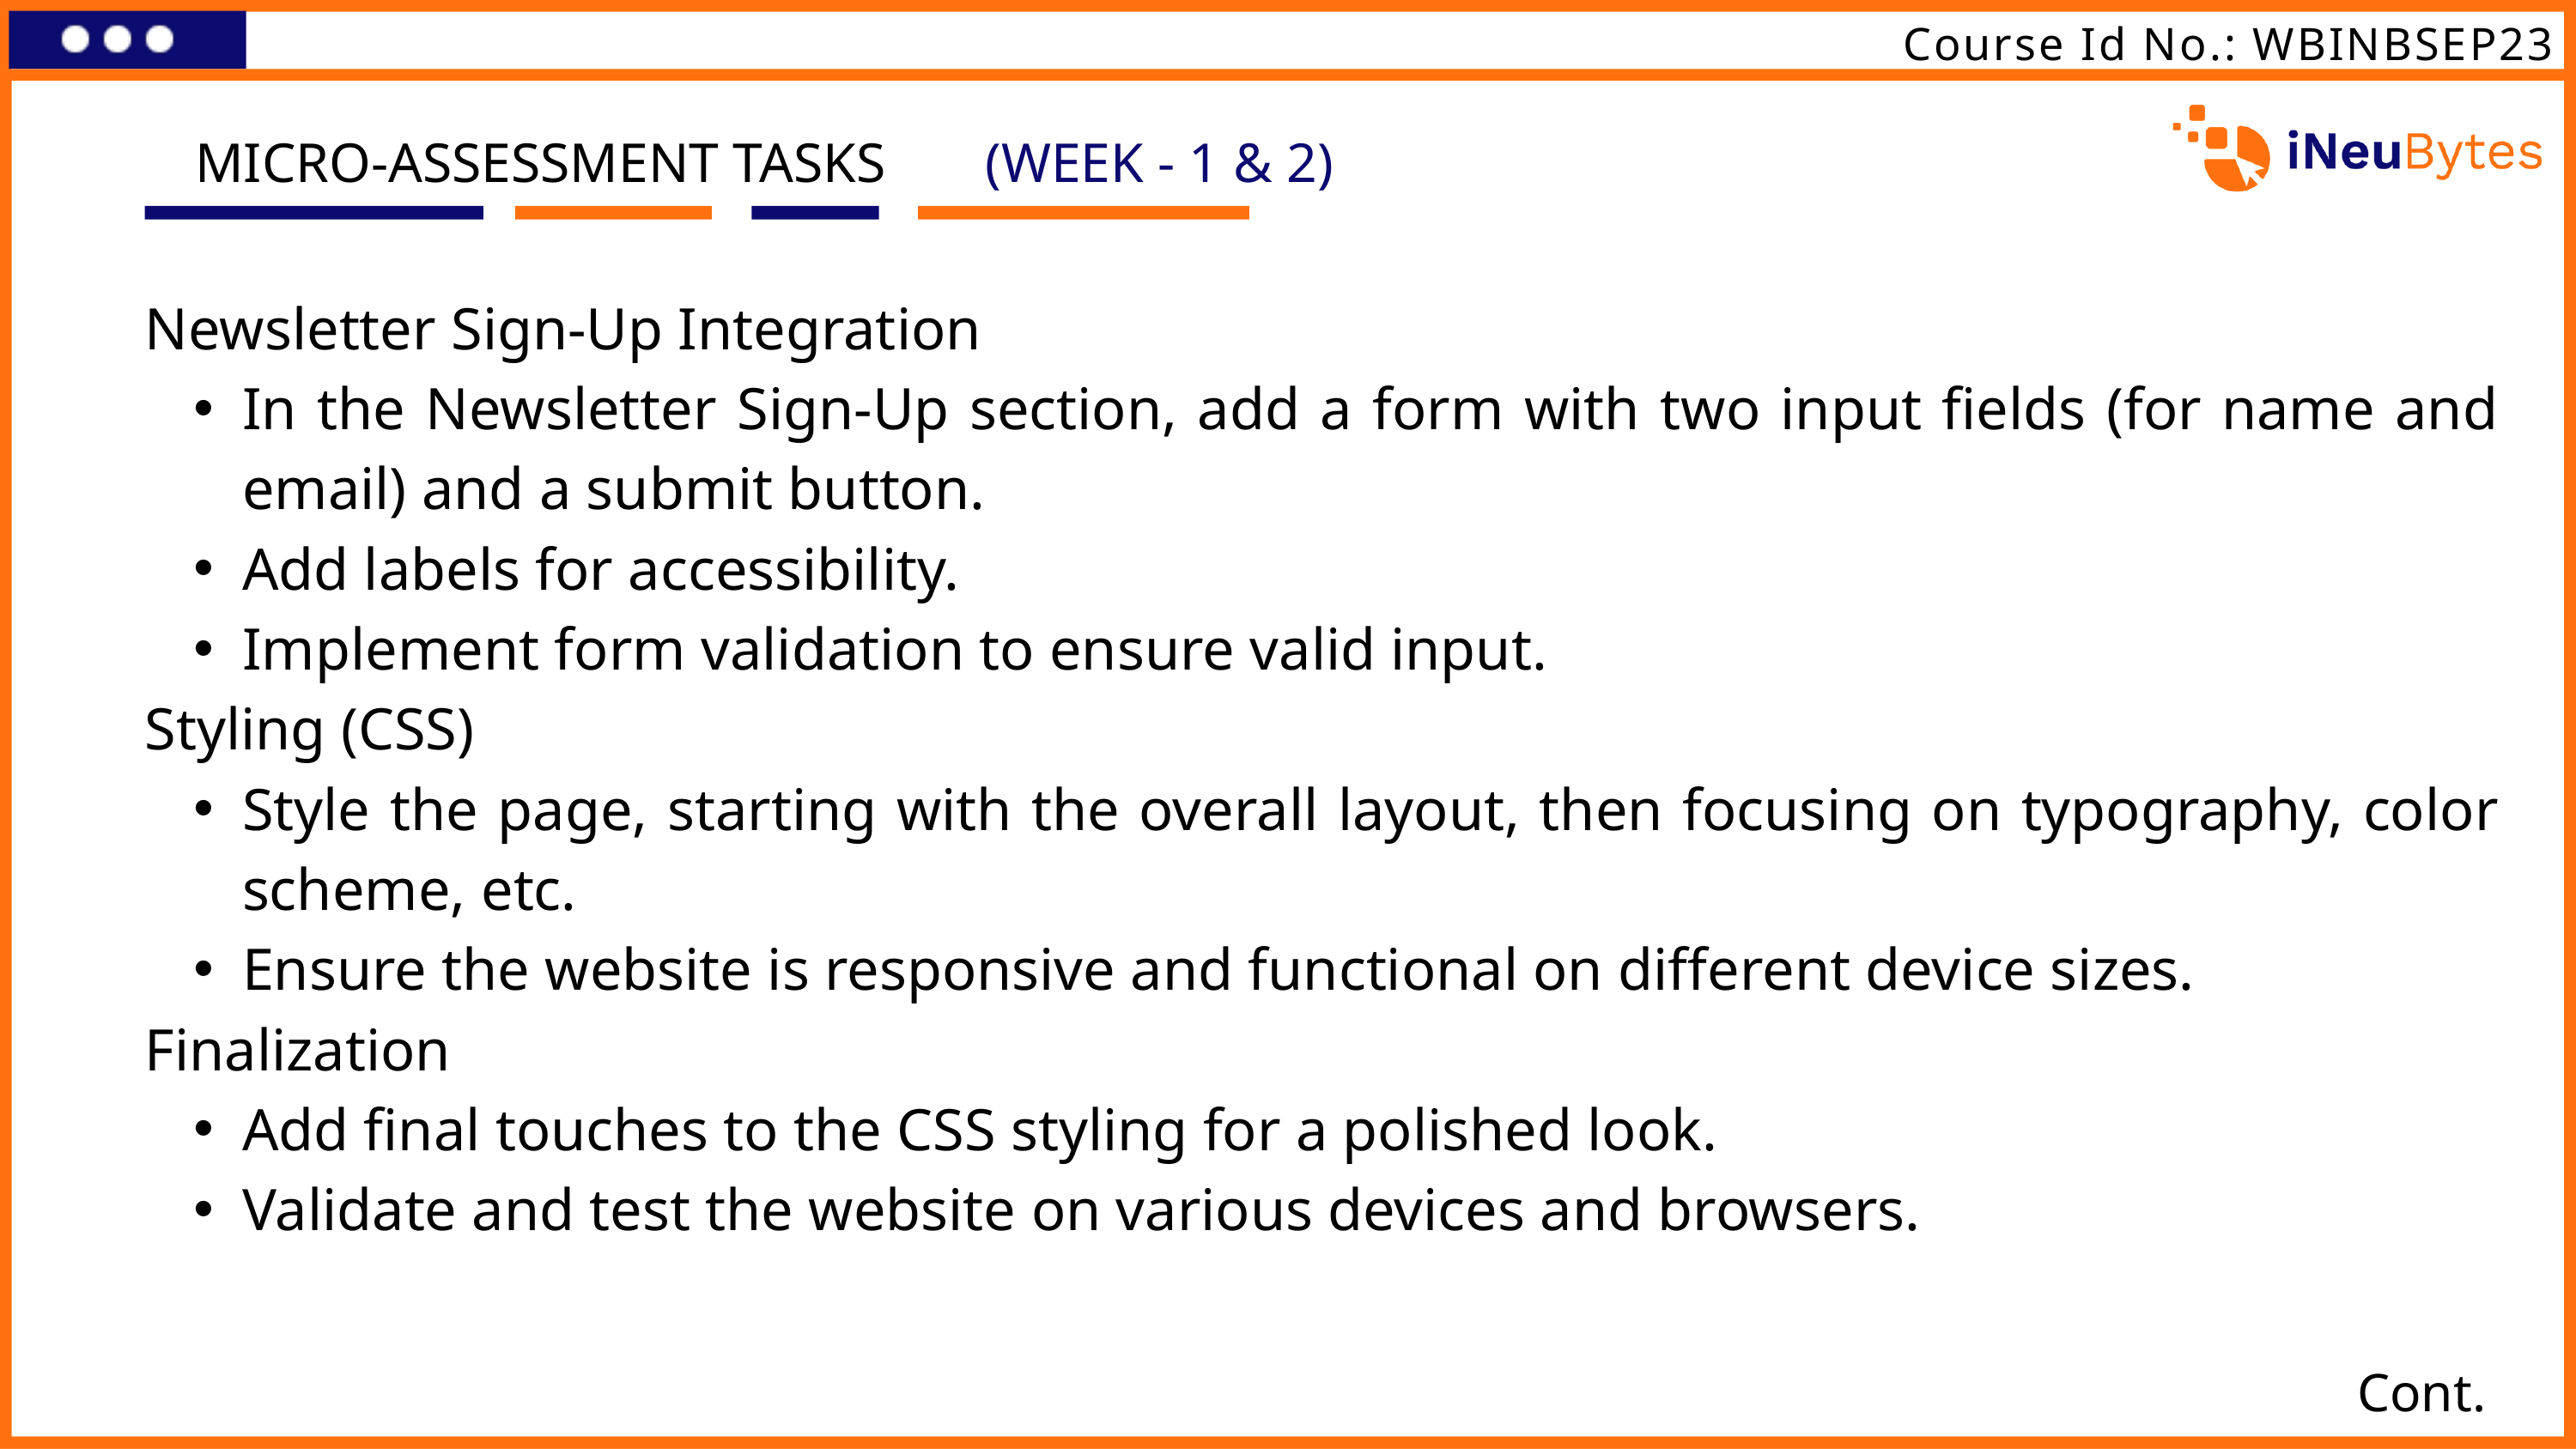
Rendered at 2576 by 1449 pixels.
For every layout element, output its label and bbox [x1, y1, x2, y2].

text_box [0, 0, 2576, 67]
text_box [0, 69, 2576, 1449]
